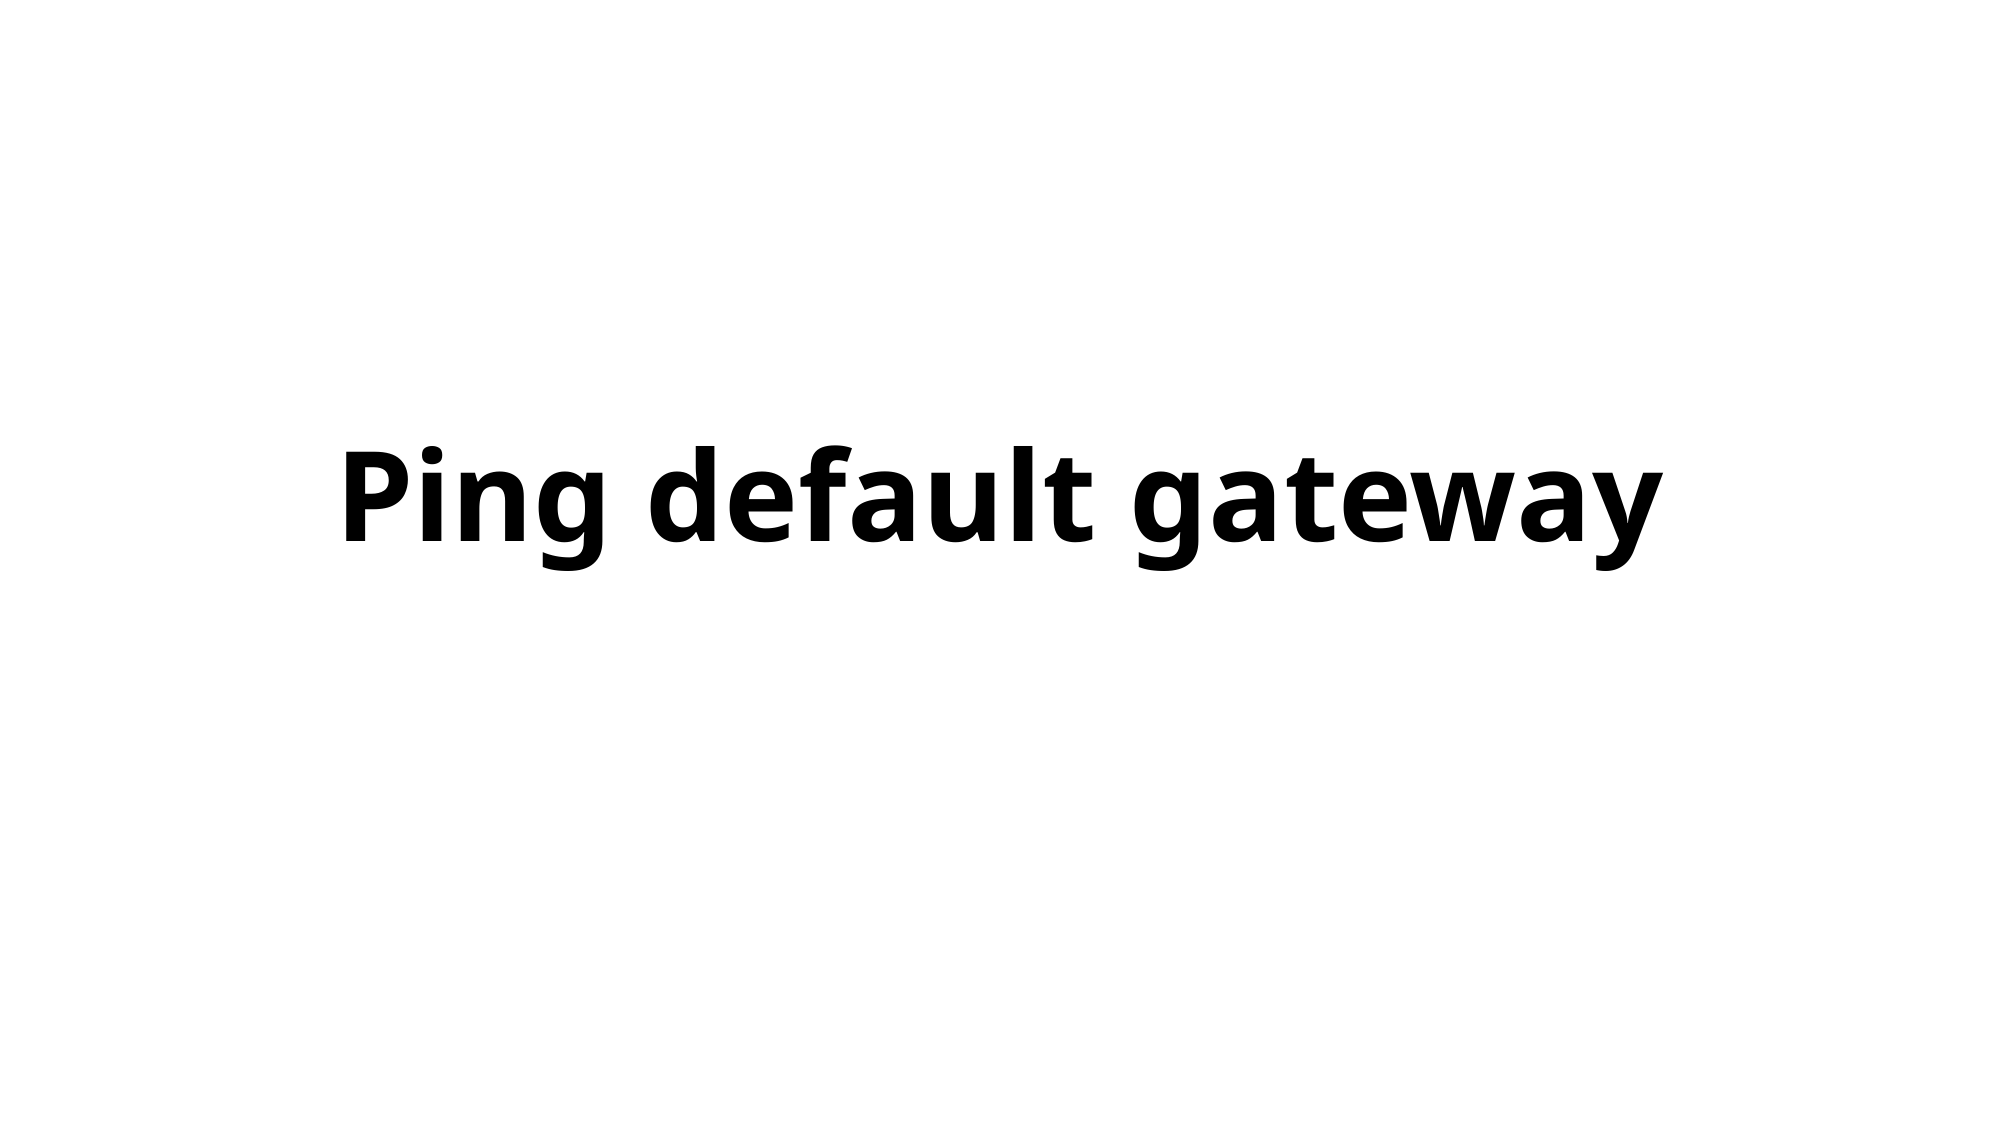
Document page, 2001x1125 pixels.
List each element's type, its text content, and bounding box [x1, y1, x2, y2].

title Ping default gateway [249, 184, 1750, 576]
